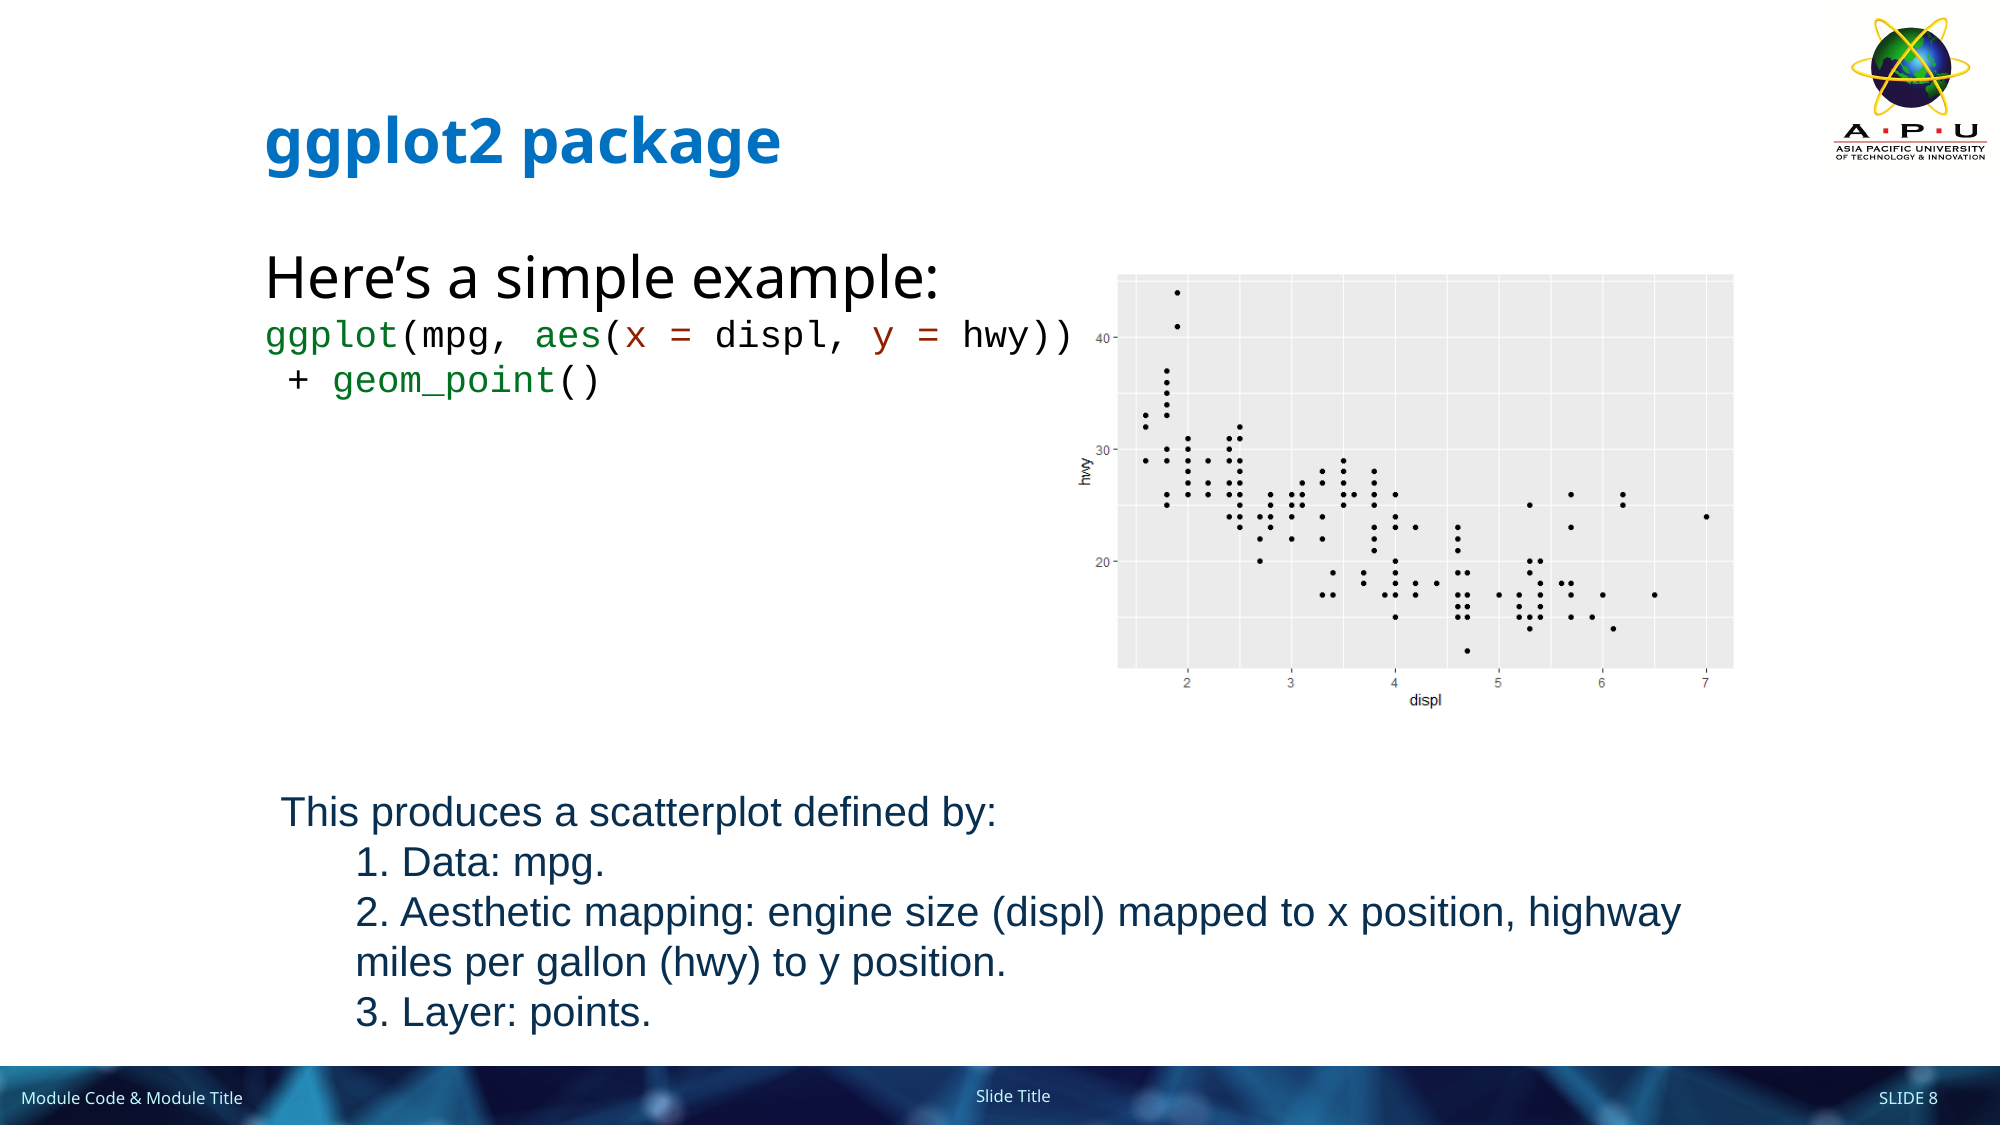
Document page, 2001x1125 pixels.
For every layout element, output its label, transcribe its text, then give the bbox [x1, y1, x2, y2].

text_box This produces a scatterplot defined by: 1. Data: mpg. 2. Aesthetic mapping: engine size (displ) mapped to x position, highway miles per gallon (hwy) to y position. 3. Layer: points. [265, 777, 1728, 1043]
picture [1822, 0, 2000, 178]
text_box Here’s a simple example: ggplot(mpg, aes(x = displ, y = hwy)) + geom_point() [249, 232, 1143, 408]
picture [1069, 266, 1742, 716]
title ggplot2 package [249, 45, 1485, 233]
picture [0, 1066, 2000, 1125]
